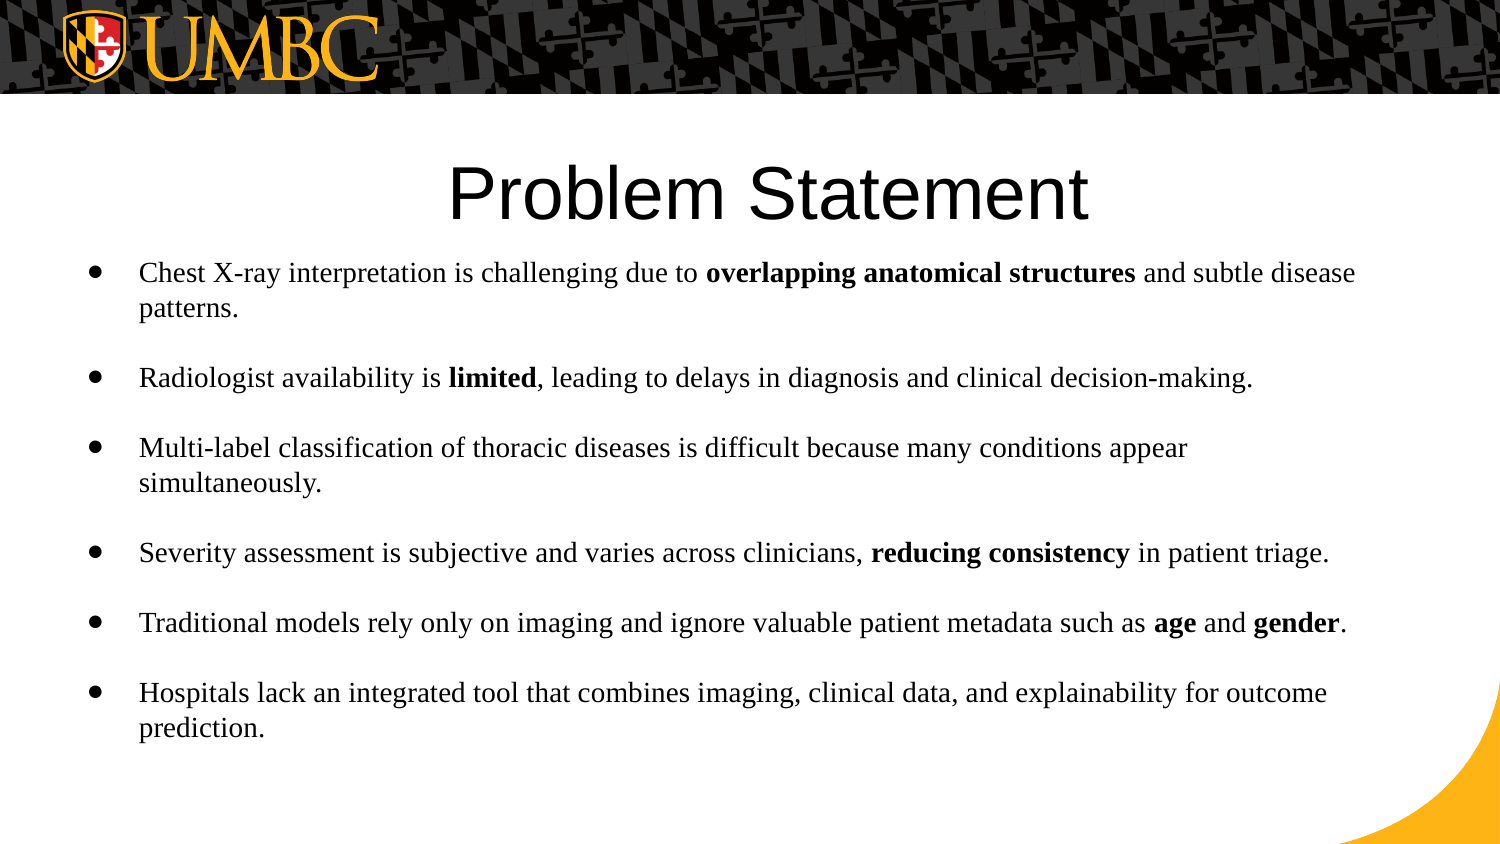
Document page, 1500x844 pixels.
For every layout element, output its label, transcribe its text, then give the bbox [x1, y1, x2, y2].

picture [0, 0, 1500, 94]
title Problem Statement [69, 120, 1468, 259]
picture [1338, 679, 1500, 844]
text_box Chest X-ray interpretation is challenging due to overlapping anatomical structures and subtle disease patterns. Radiologist availability is limited, leading to delays in diagnosis and clinical decision-making. Multi-label classification of thoracic diseases is difficult because many conditions appear simultaneously. Severity assessment is subjective and varies across clinicians, reducing consistency in patient triage. Traditional models rely only on imaging and ignore valuable patient metadata such as age and gender. Hospitals lack an integrated tool that combines imaging, clinical data, and explainability for outcome prediction. [48, 238, 1388, 812]
